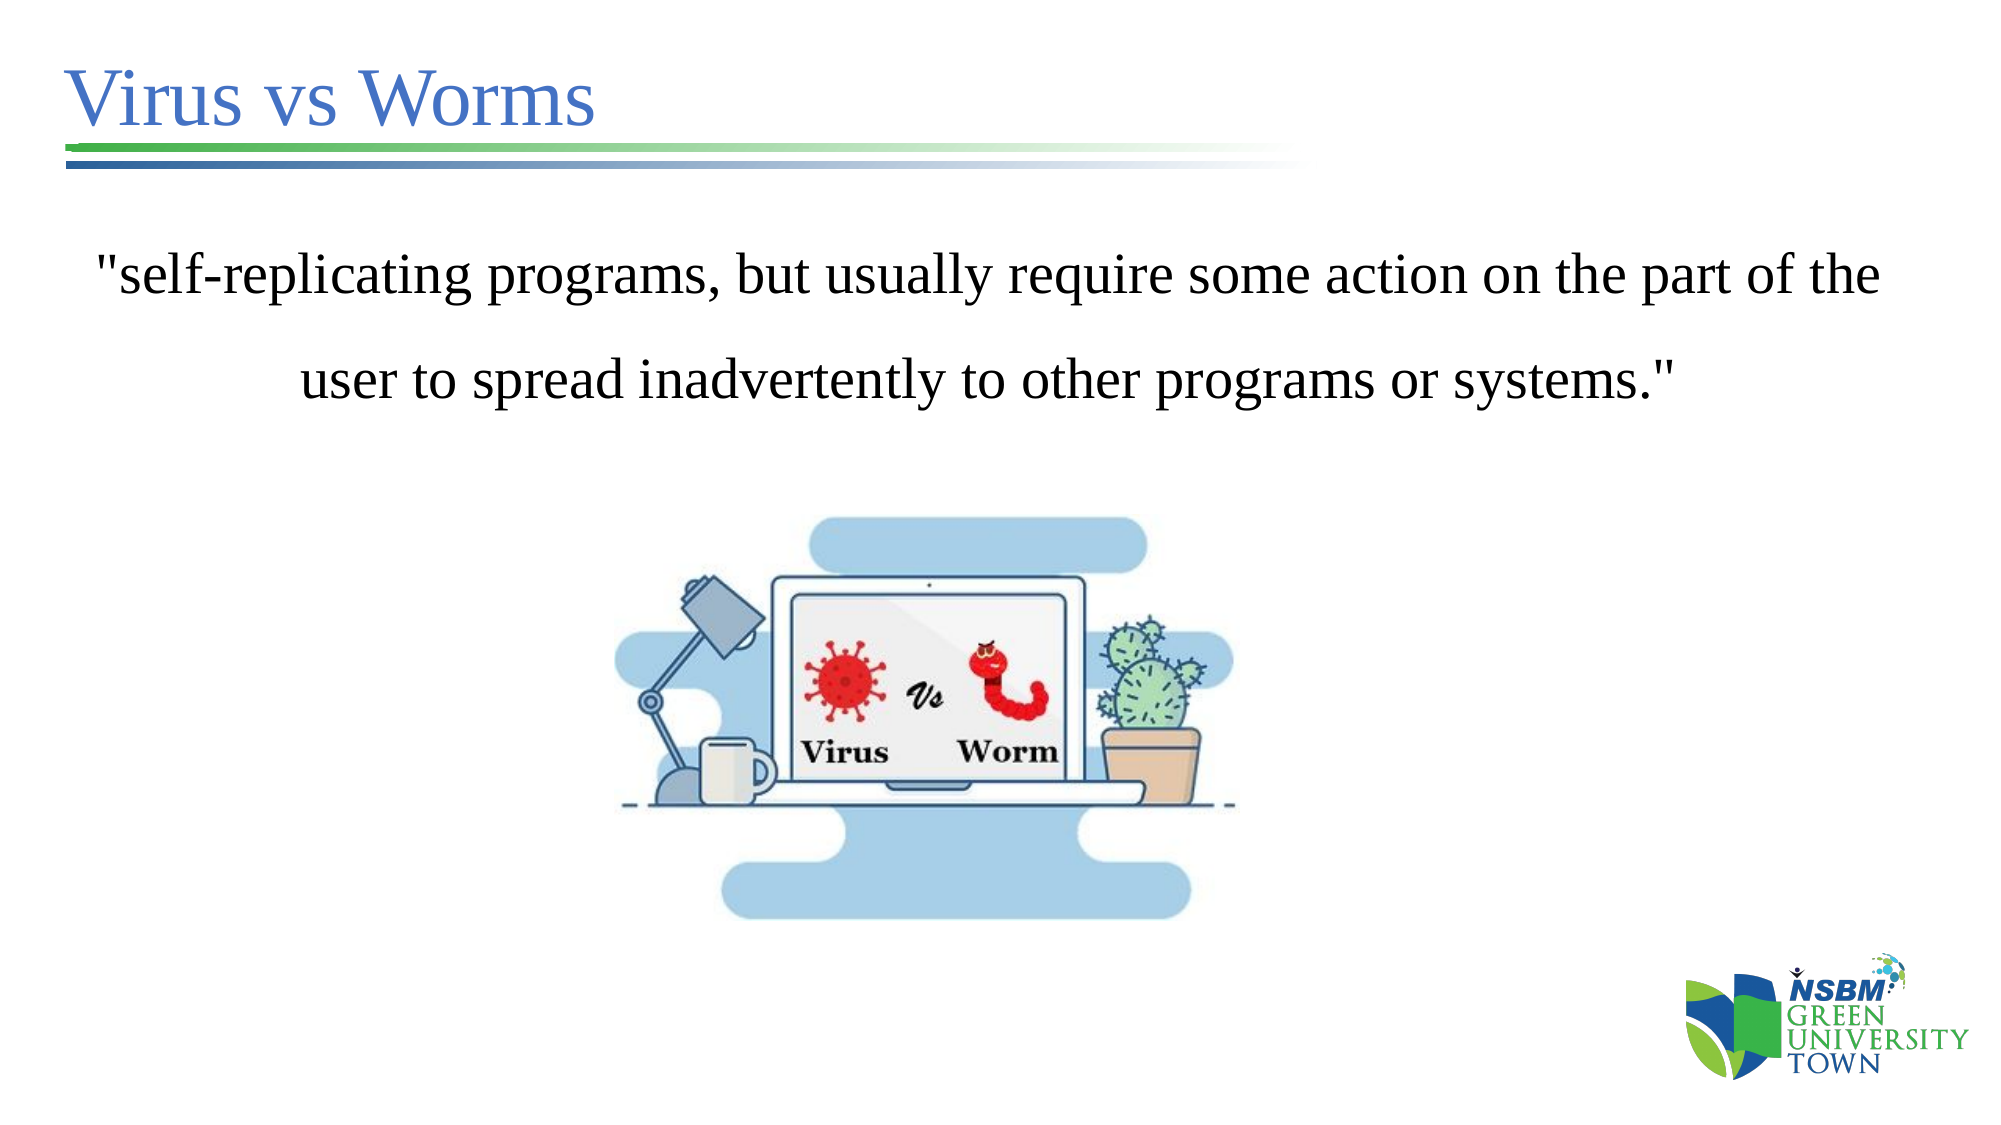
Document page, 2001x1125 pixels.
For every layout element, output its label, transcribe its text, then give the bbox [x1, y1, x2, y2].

picture [1686, 953, 1969, 1080]
text_box [65, 161, 1317, 169]
text_box "self-replicating programs, but usually require some action on the part of the user to spread inadvertently to other programs or systems." [65, 192, 1913, 418]
text_box [65, 143, 1301, 152]
picture [614, 514, 1240, 922]
title Virus vs Worms [48, 31, 1352, 152]
